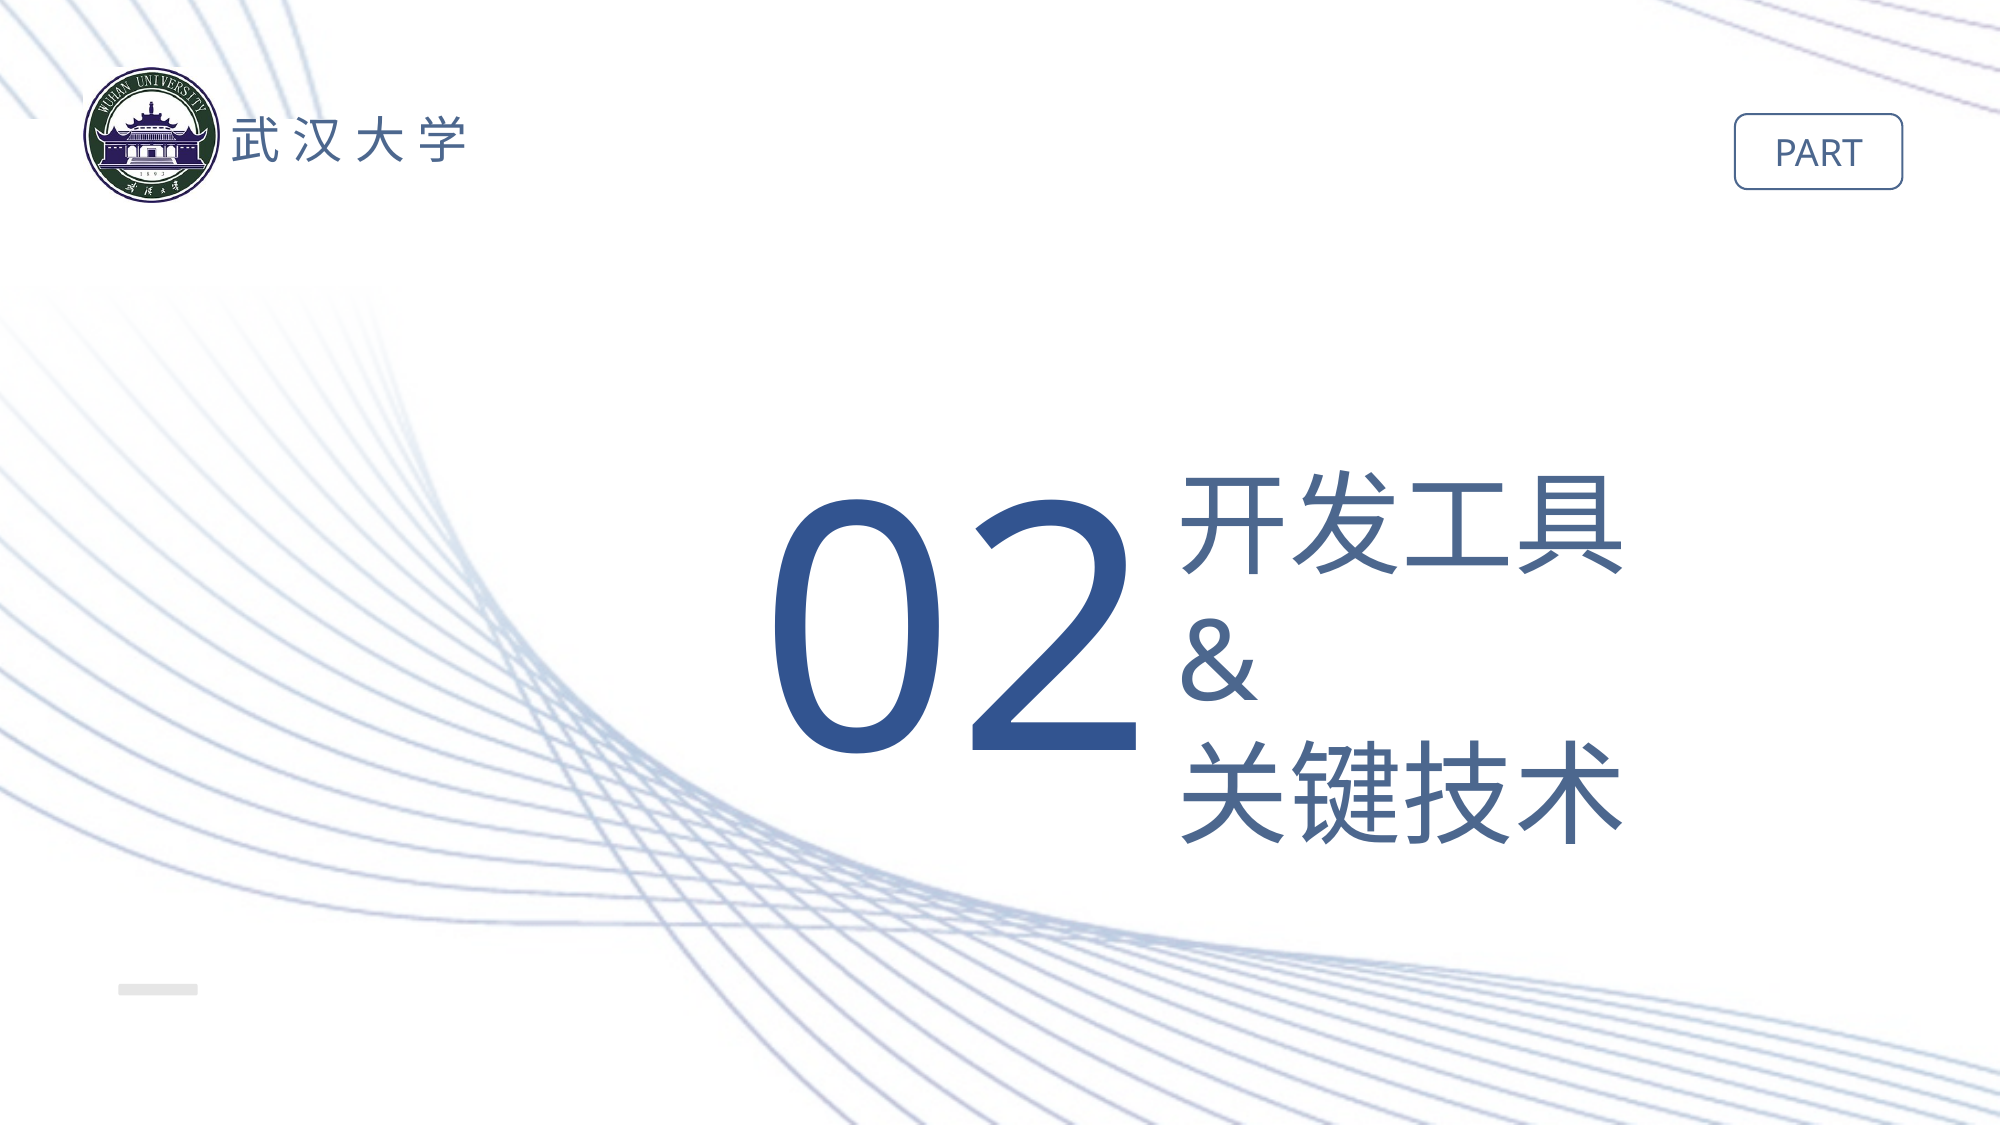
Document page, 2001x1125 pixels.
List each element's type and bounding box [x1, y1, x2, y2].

picture [83, 67, 220, 203]
text_box [0, 0, 2000, 1125]
